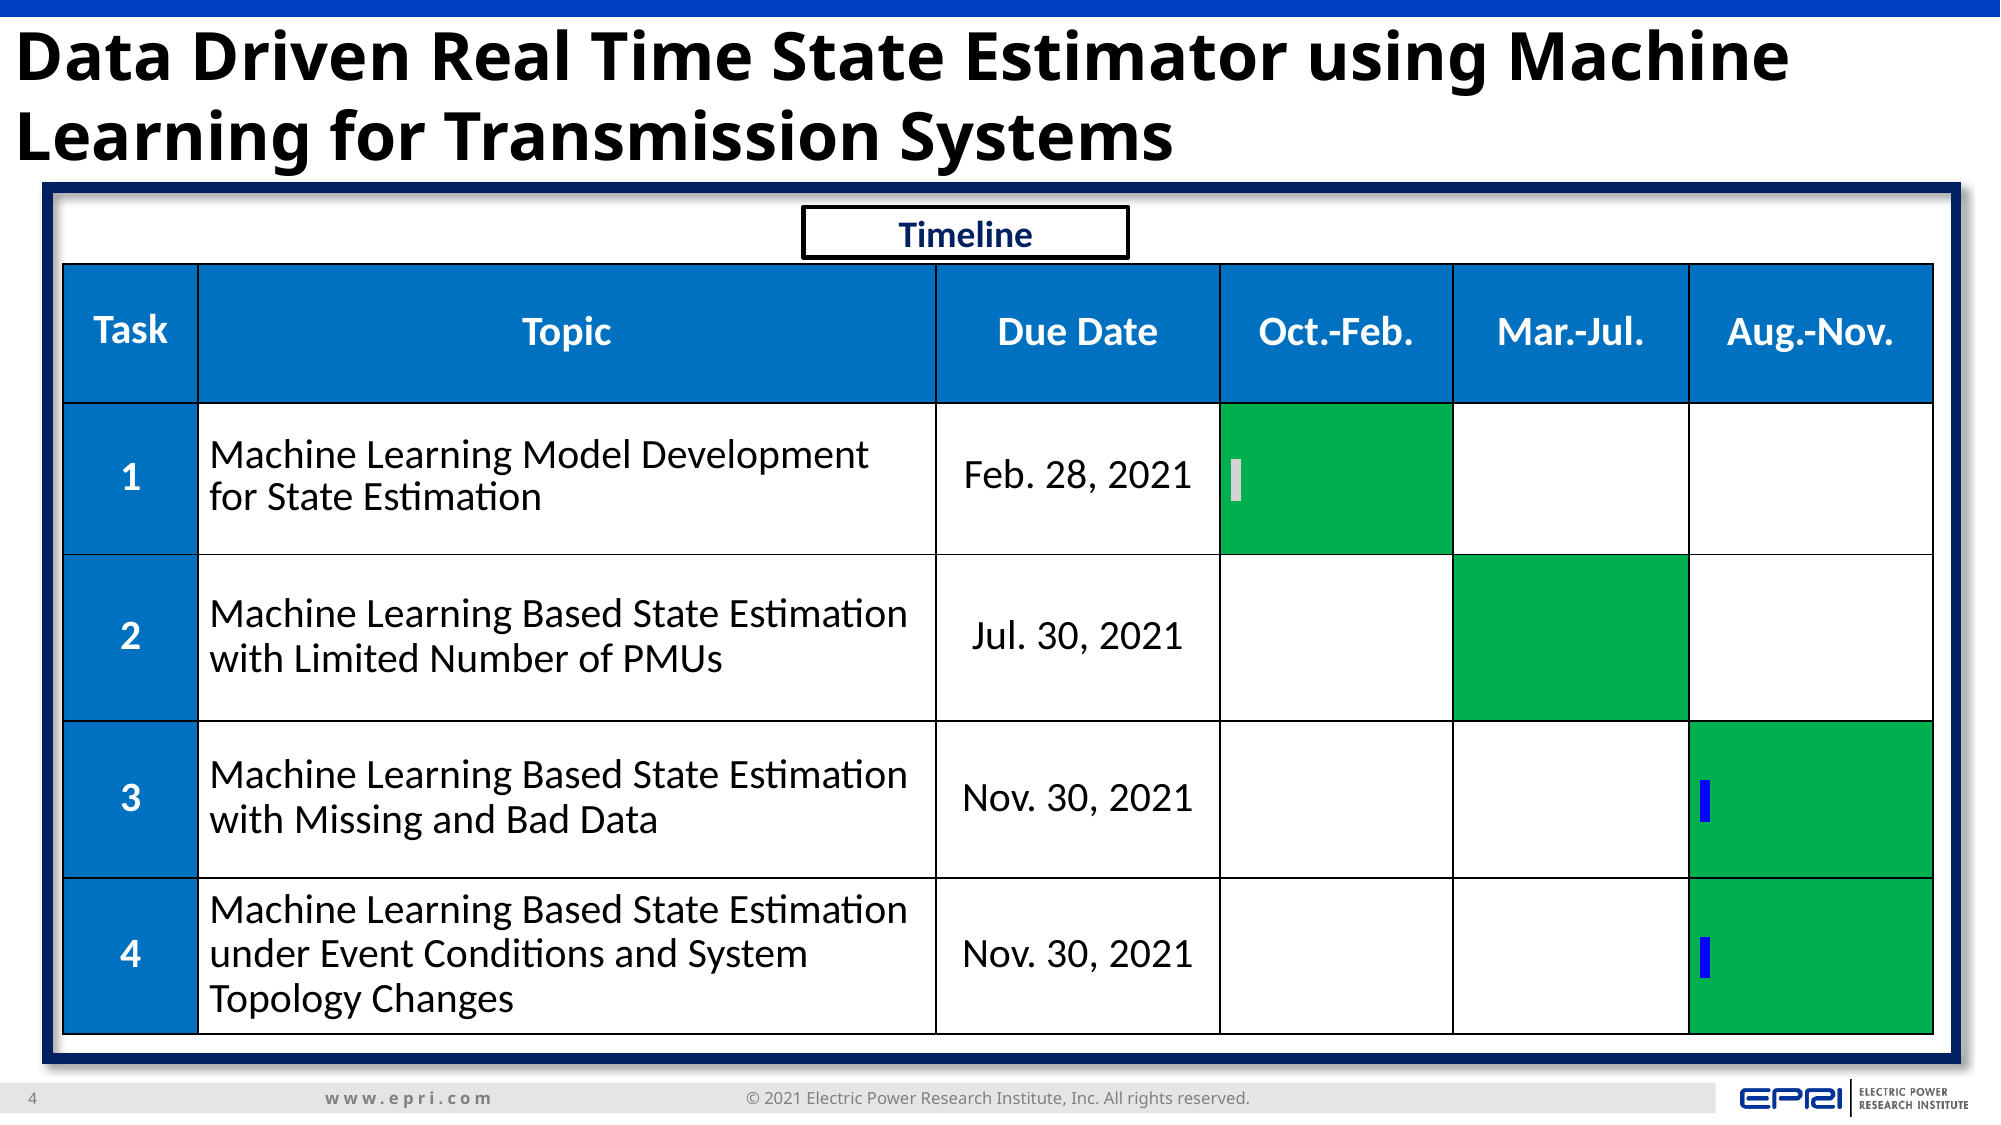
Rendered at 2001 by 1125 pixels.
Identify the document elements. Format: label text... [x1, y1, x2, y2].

picture [1740, 1079, 1968, 1117]
text_box Data Driven Real Time State Estimator using Machine Learning for Transmission Systems [3, 41, 2000, 146]
text_box [46, 187, 1957, 1060]
text_box Timeline [803, 207, 1128, 258]
